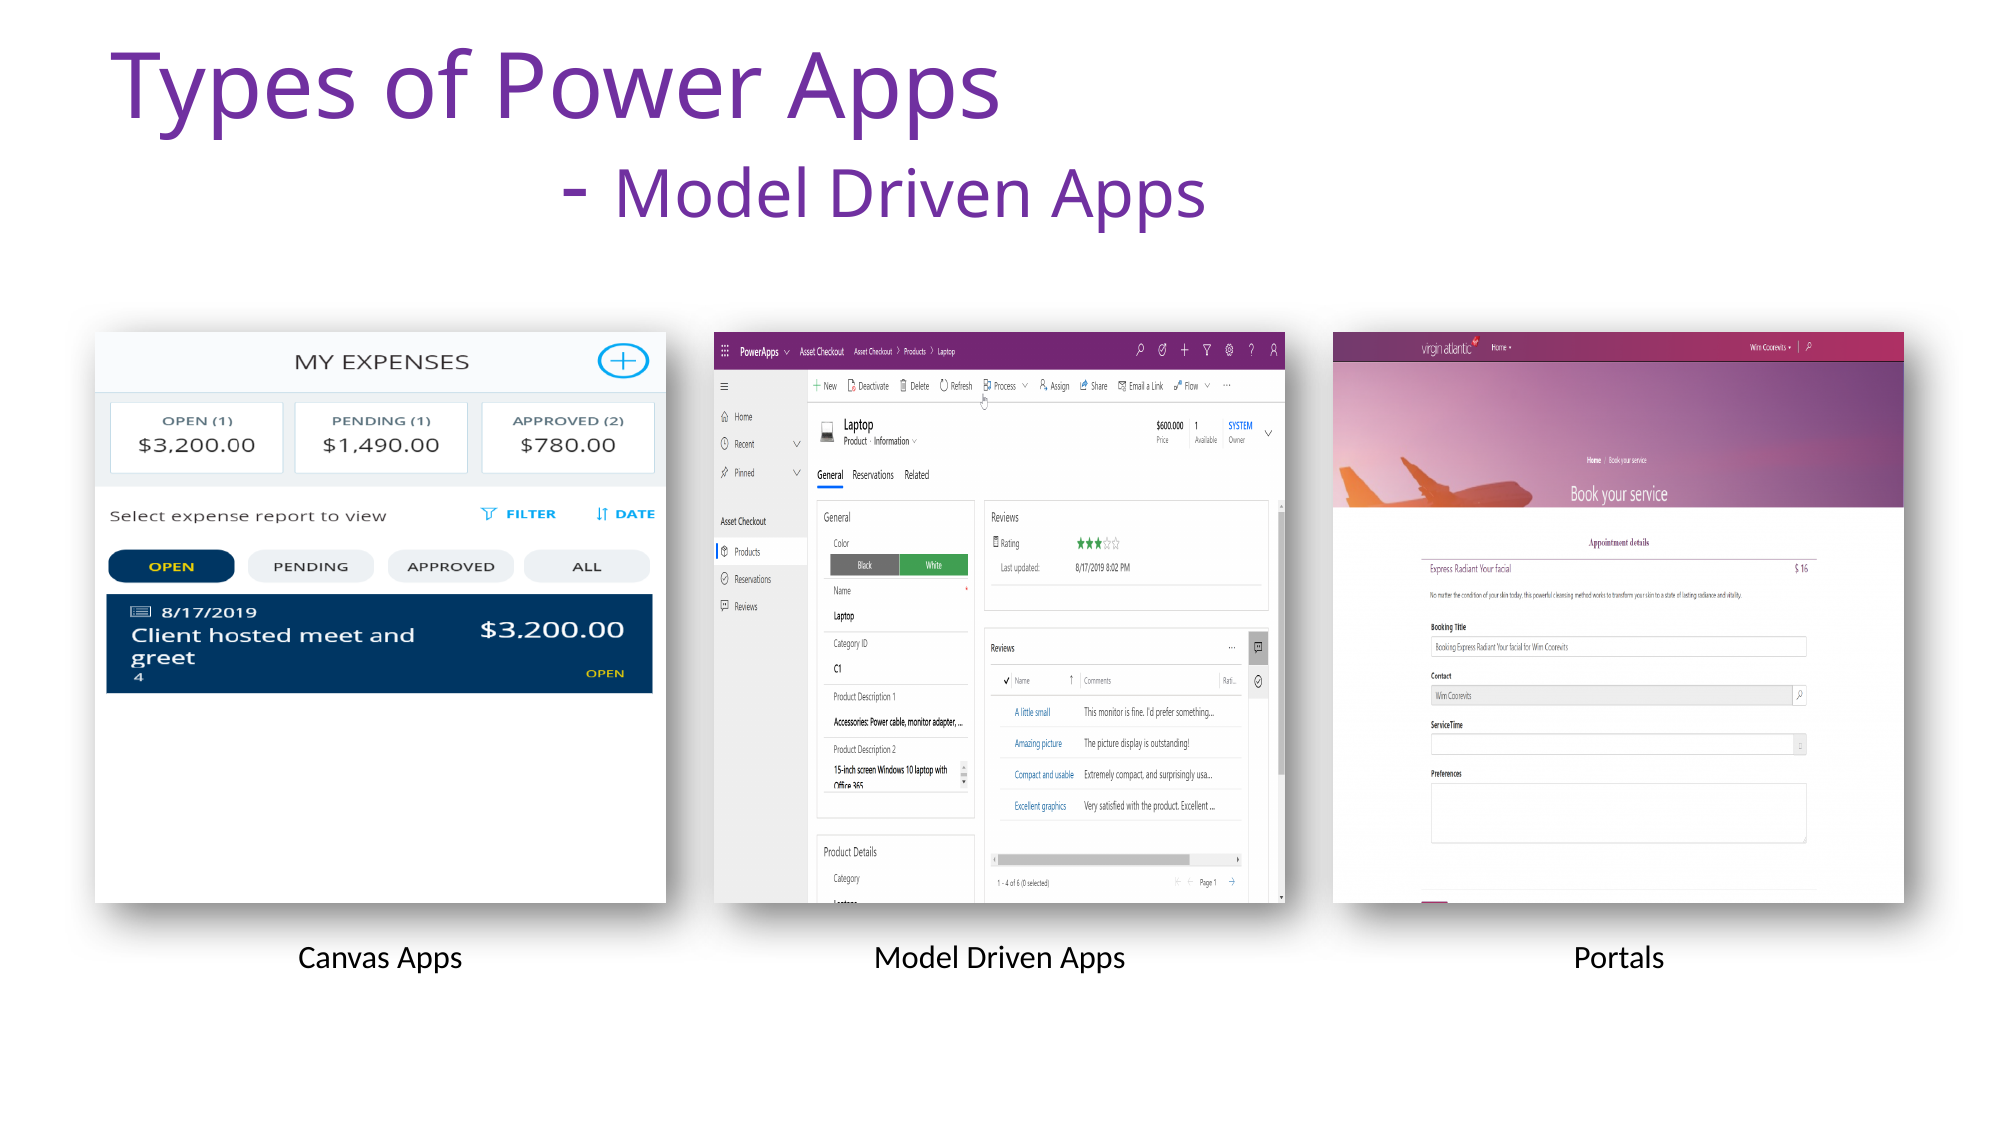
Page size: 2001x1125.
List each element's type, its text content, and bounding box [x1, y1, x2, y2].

list Canvas Apps [95, 935, 666, 984]
picture [714, 332, 1285, 903]
picture [95, 332, 666, 903]
title Types of Power Apps - Model Driven Apps [95, 19, 1903, 257]
picture [1333, 332, 1904, 903]
list Model Driven Apps [714, 934, 1285, 984]
list Portals [1334, 935, 1905, 984]
